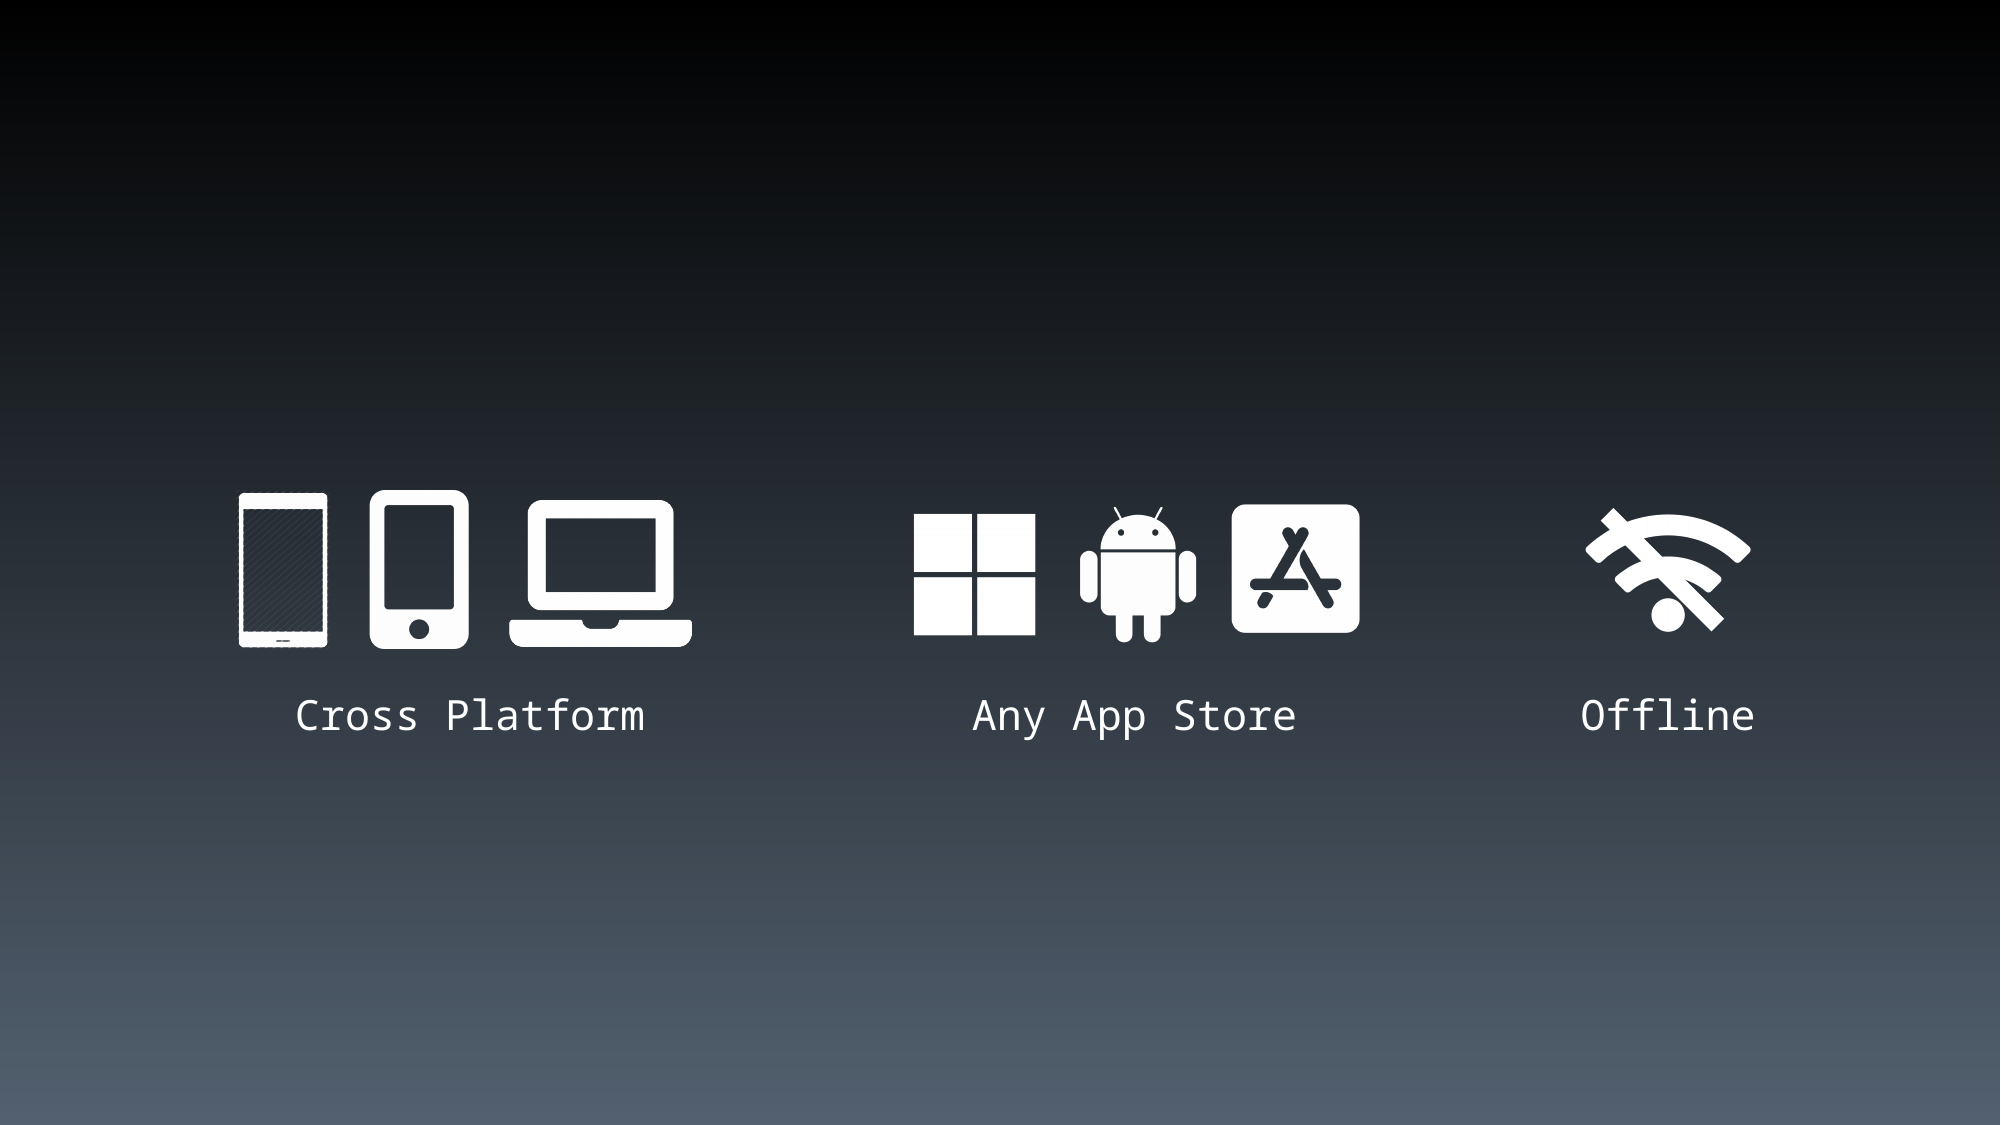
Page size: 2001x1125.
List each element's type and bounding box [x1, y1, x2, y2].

text_box [903, 495, 1361, 747]
text_box [235, 490, 693, 747]
text_box [1571, 491, 1765, 747]
